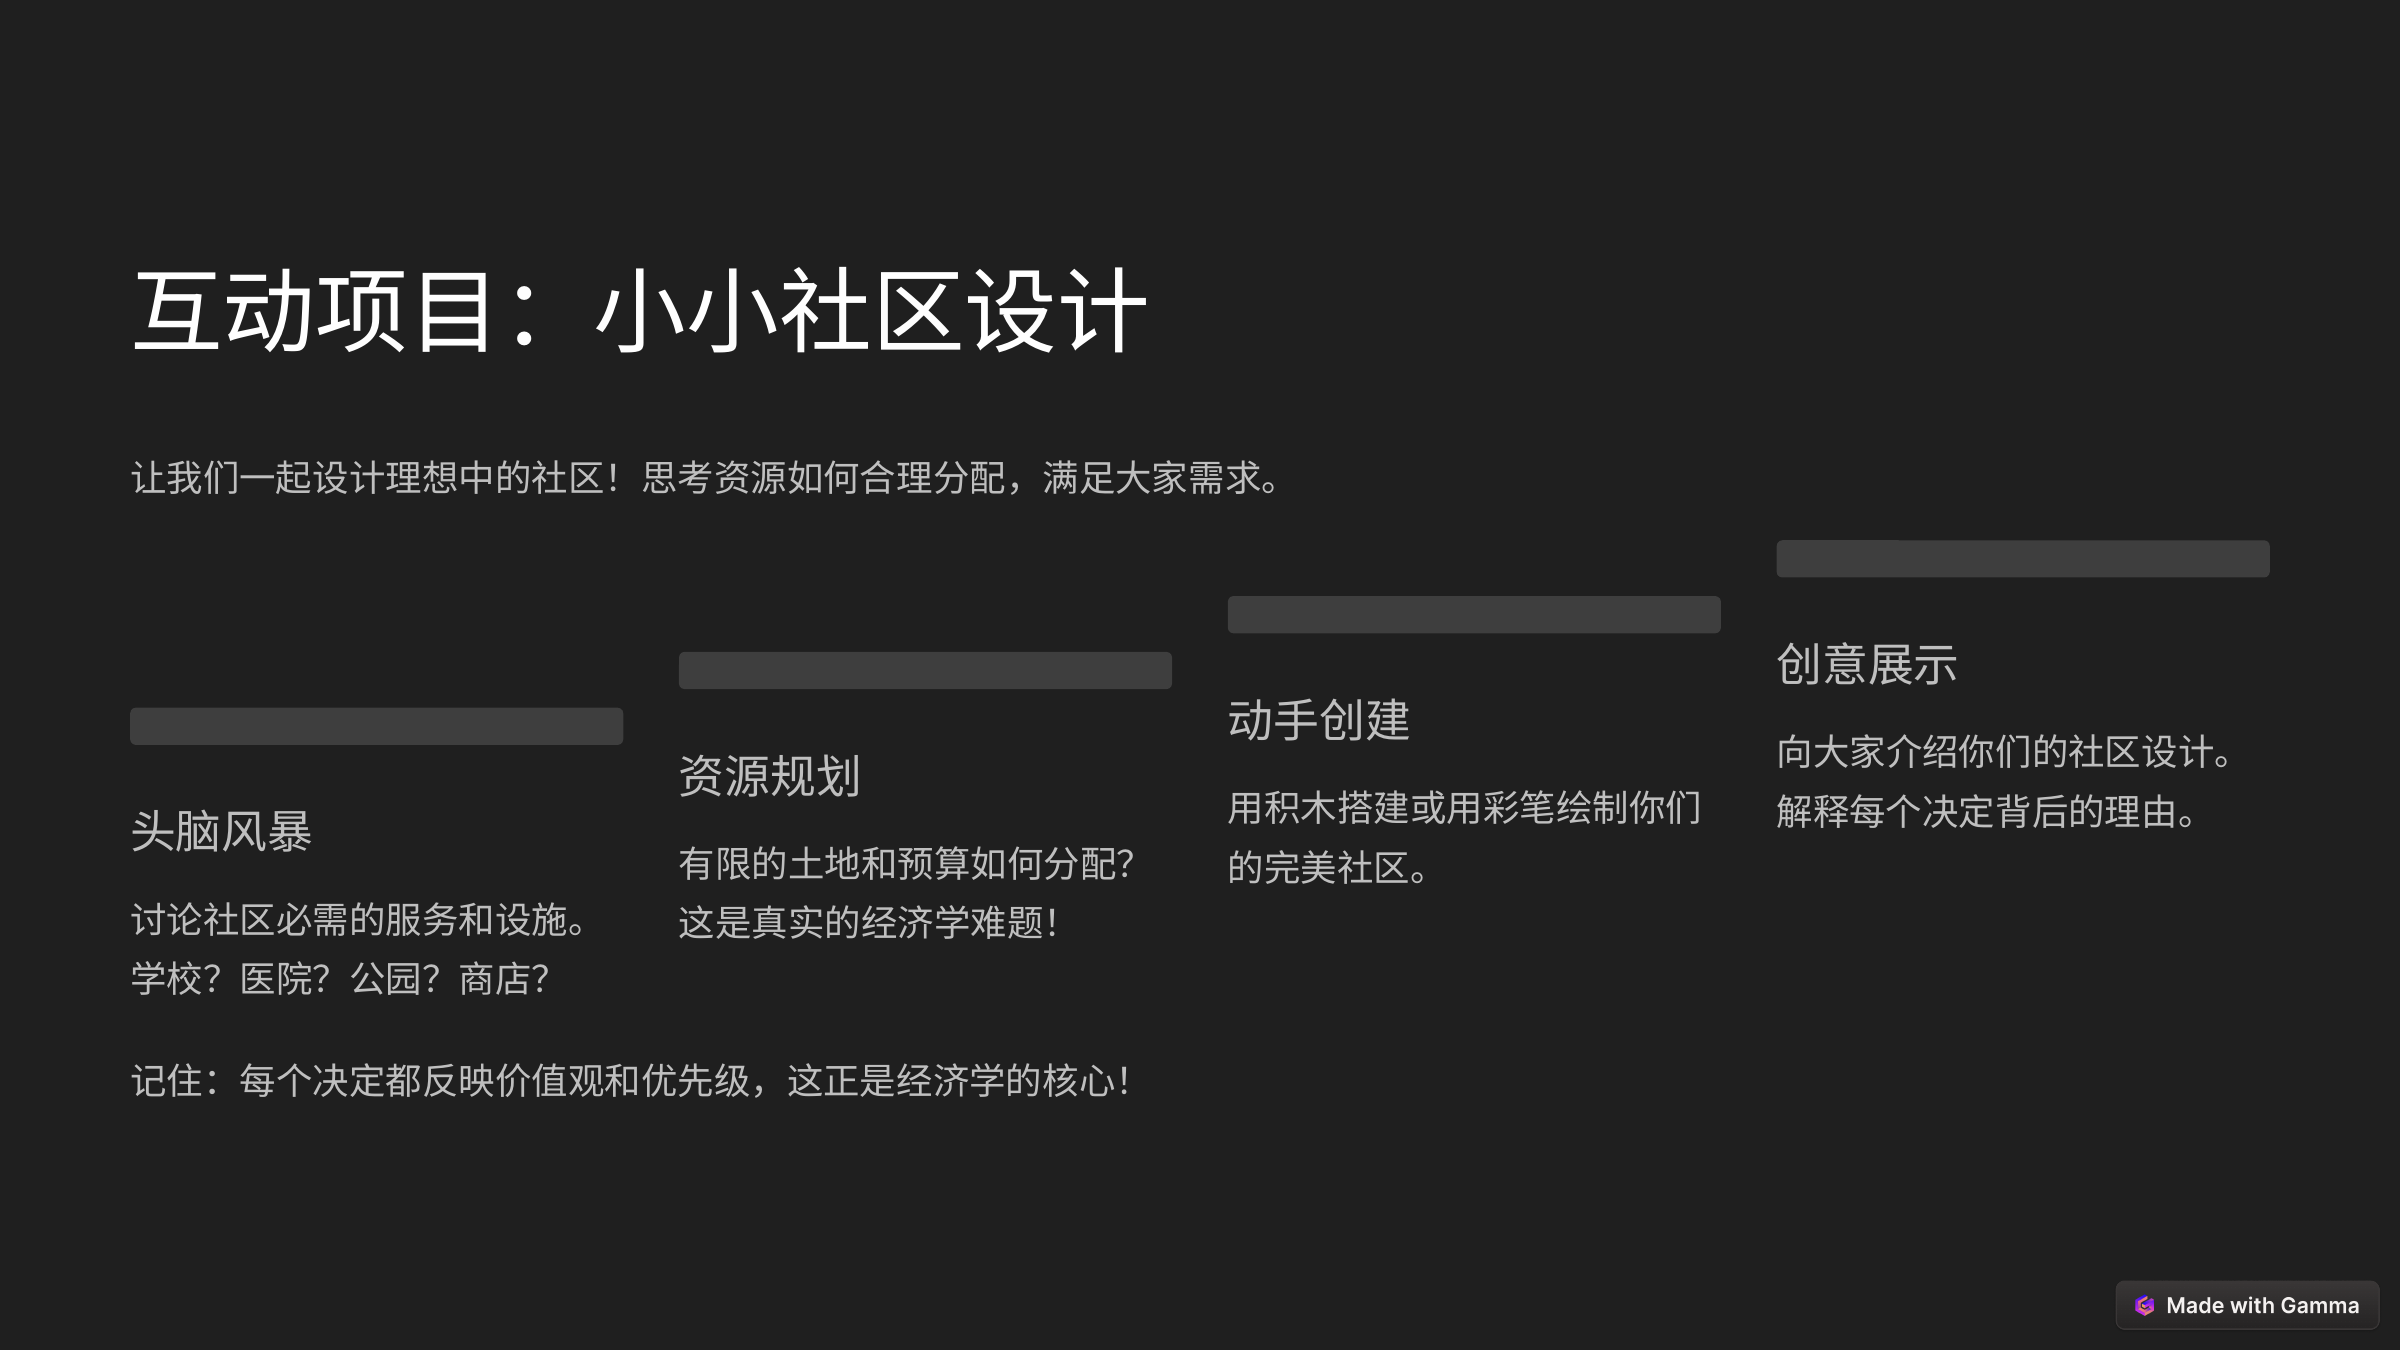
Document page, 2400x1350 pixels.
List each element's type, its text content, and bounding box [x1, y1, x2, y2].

picture [2106, 1271, 2389, 1339]
text_box 讨论社区必需的服务和设施。学校？医院？公园？商店？ [130, 881, 624, 1001]
text_box 互动项目：小小社区设计 [130, 248, 1154, 365]
text_box 用积木搭建或用彩笔绘制你们的完美社区。 [1227, 769, 1721, 889]
text_box 有限的土地和预算如何分配？这是真实的经济学难题！ [679, 825, 1173, 945]
text_box 记住：每个决定都反映价值观和优先级，这正是经济学的核心！ [130, 1042, 2270, 1102]
text_box 让我们一起设计理想中的社区！思考资源如何合理分配，满足大家需求。 [130, 438, 2270, 499]
text_box 向大家介绍你们的社区设计。解释每个决定背后的理由。 [1776, 713, 2270, 833]
text_box [1227, 596, 1721, 634]
text_box [1776, 540, 2270, 578]
text_box [678, 651, 1173, 690]
text_box 创意展示 [1776, 633, 2242, 692]
text_box 资源规划 [678, 744, 1145, 803]
text_box [130, 707, 624, 745]
text_box 头脑风暴 [130, 800, 596, 859]
text_box 动手创建 [1227, 689, 1693, 748]
